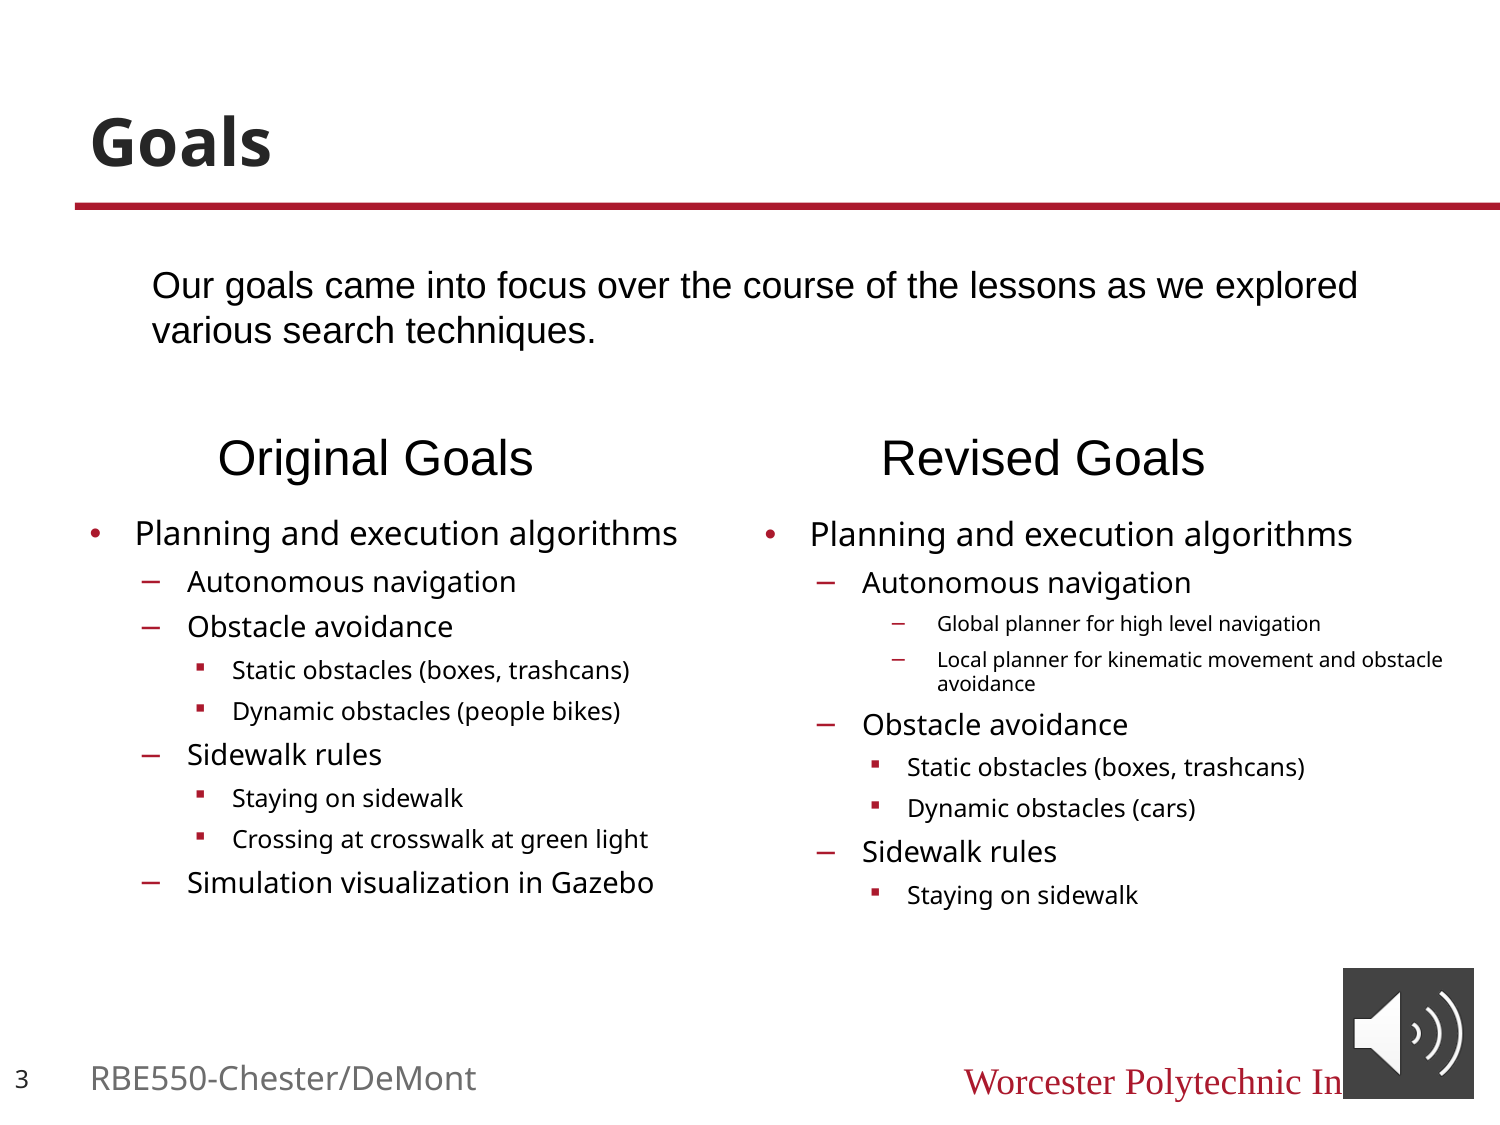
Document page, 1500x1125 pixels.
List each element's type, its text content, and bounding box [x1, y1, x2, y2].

list Planning and execution algorithms Autonomous navigation Obstacle avoidance Static obstacles (boxes, trashcans) Dynamic obstacles (people bikes) Sidewalk rules Staying on sidewalk Crossing at crosswalk at green light Simulation visualization in Gazebo [74, 507, 825, 1050]
text_box Our goals came into focus over the course of the lessons as we explored various search techniques. [137, 253, 1390, 359]
text_box Planning and execution algorithms Autonomous navigation Global planner for high level navigation Local planner for kinematic movement and obstacle avoidance Obstacle avoidance Static obstacles (boxes, trashcans) Dynamic obstacles (cars) Sidewalk rules Staying on sidewalk [749, 508, 1500, 1061]
slide_number 3 [0, 1047, 75, 1113]
picture [1341, 966, 1476, 1101]
footer RBE550-Chester/DeMont [75, 1050, 913, 1100]
text_box Original Goals [202, 418, 667, 494]
text_box Revised Goals [866, 418, 1331, 494]
title Goals [75, 56, 1425, 188]
